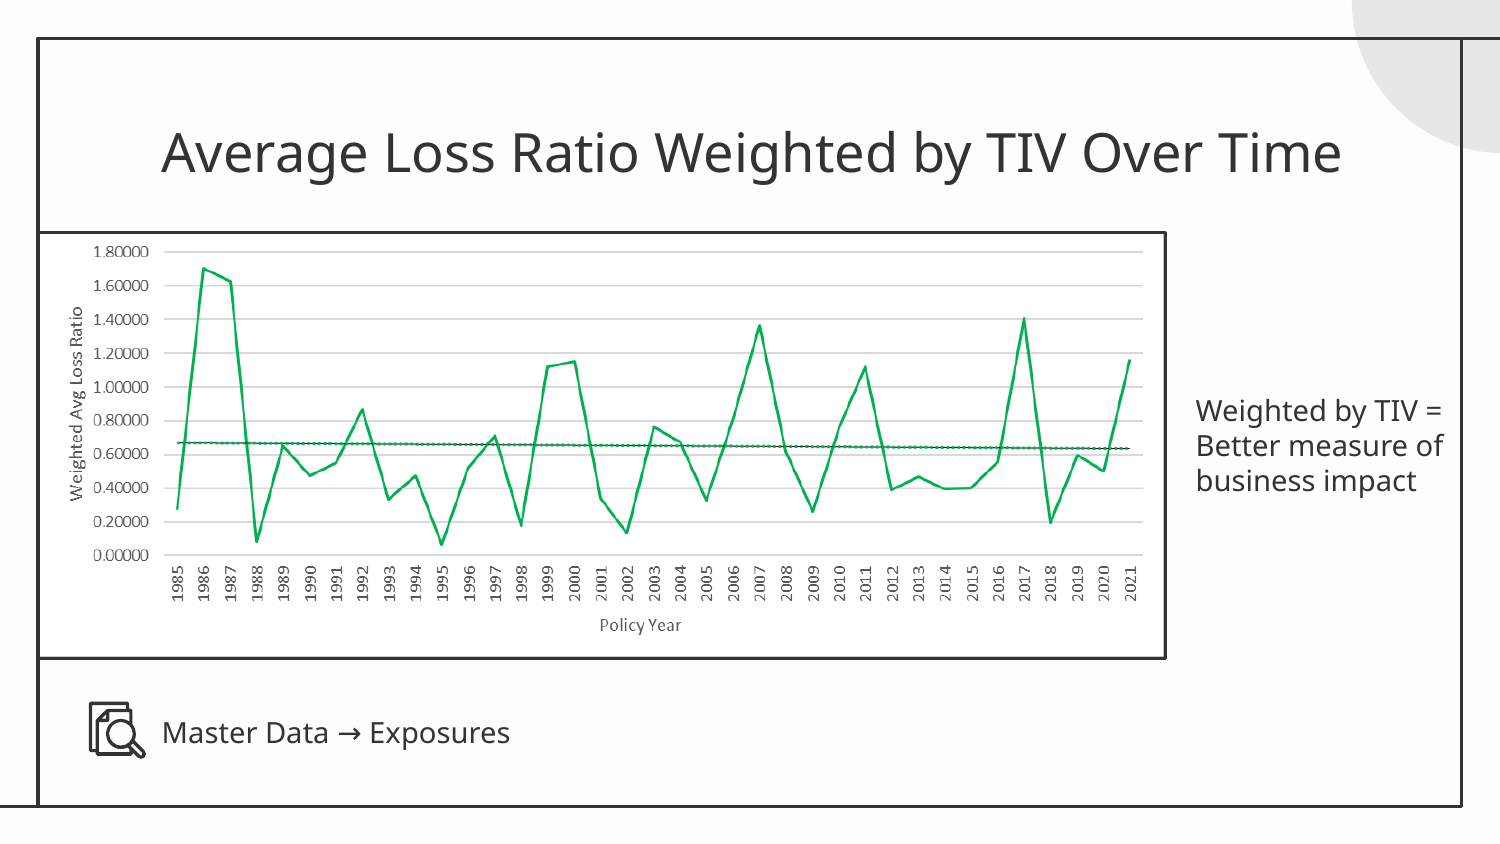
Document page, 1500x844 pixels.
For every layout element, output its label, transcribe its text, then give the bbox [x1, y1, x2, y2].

list Master Data → Exposures [146, 693, 1411, 767]
text_box [88, 701, 146, 759]
text_box Weighted by TIV = Better measure of business impact [1180, 377, 1473, 512]
picture [39, 233, 1165, 657]
title Average Loss Ratio Weighted by TIV Over Time [146, 102, 1411, 197]
